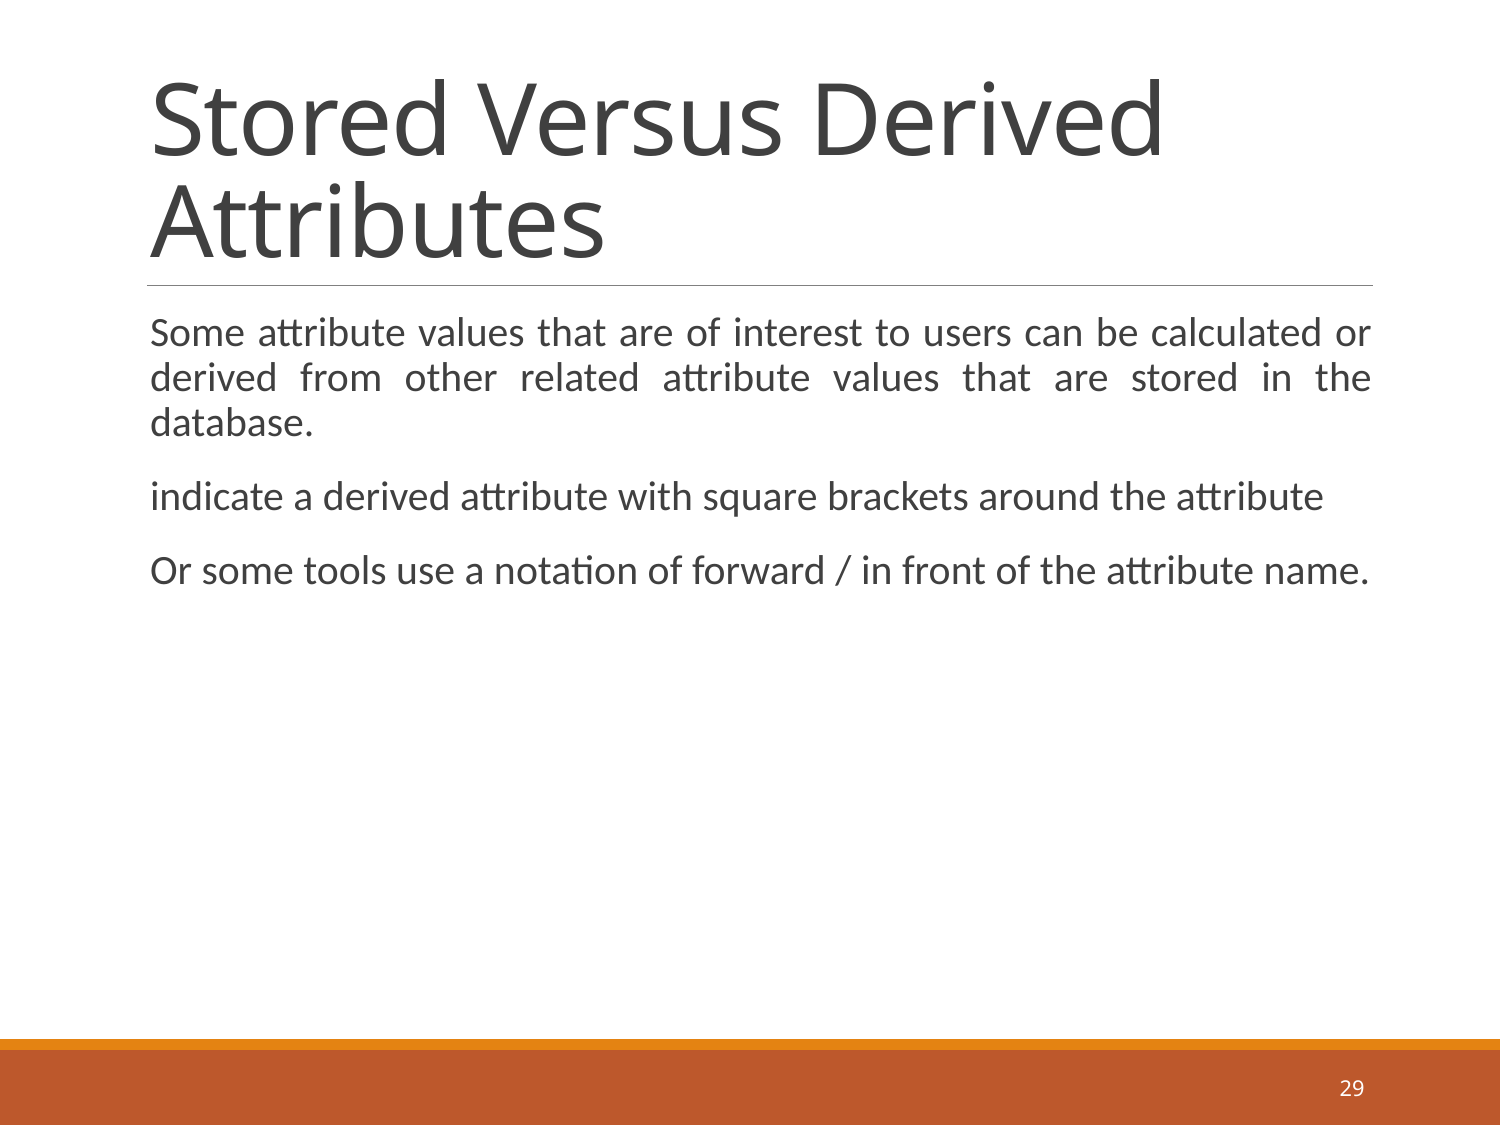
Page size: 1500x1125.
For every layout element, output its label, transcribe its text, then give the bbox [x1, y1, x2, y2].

slide_number 29 [1218, 1059, 1380, 1120]
list Some attribute values that are of interest to users can be calculated or derived from other related attribute values that are stored in the database. indicate a derived attribute with square brackets around the attribute Or some tools use a notation of forward / in front of the attribute name. [135, 302, 1373, 963]
title Stored Versus Derived Attributes [135, 47, 1373, 285]
